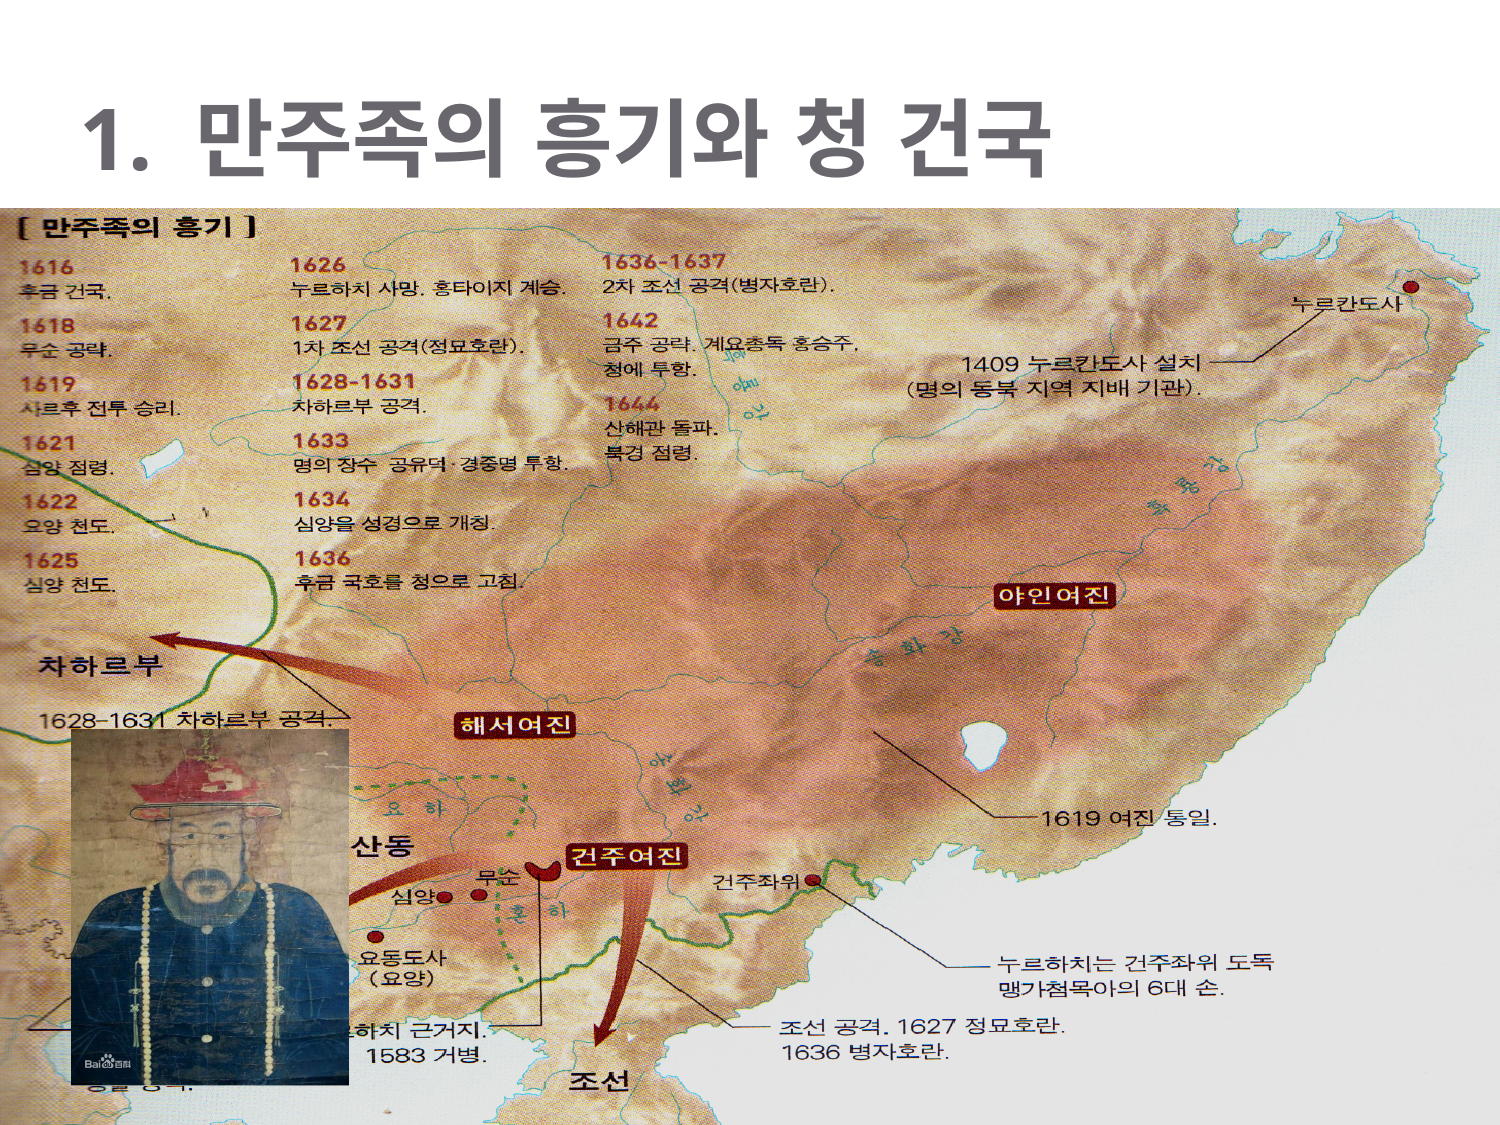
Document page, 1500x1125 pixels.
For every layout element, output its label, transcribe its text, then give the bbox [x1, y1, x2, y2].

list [0, 207, 1500, 1125]
title 1. 만주족의 흥기와 청 건국 [64, 42, 1415, 207]
picture [71, 729, 349, 1086]
